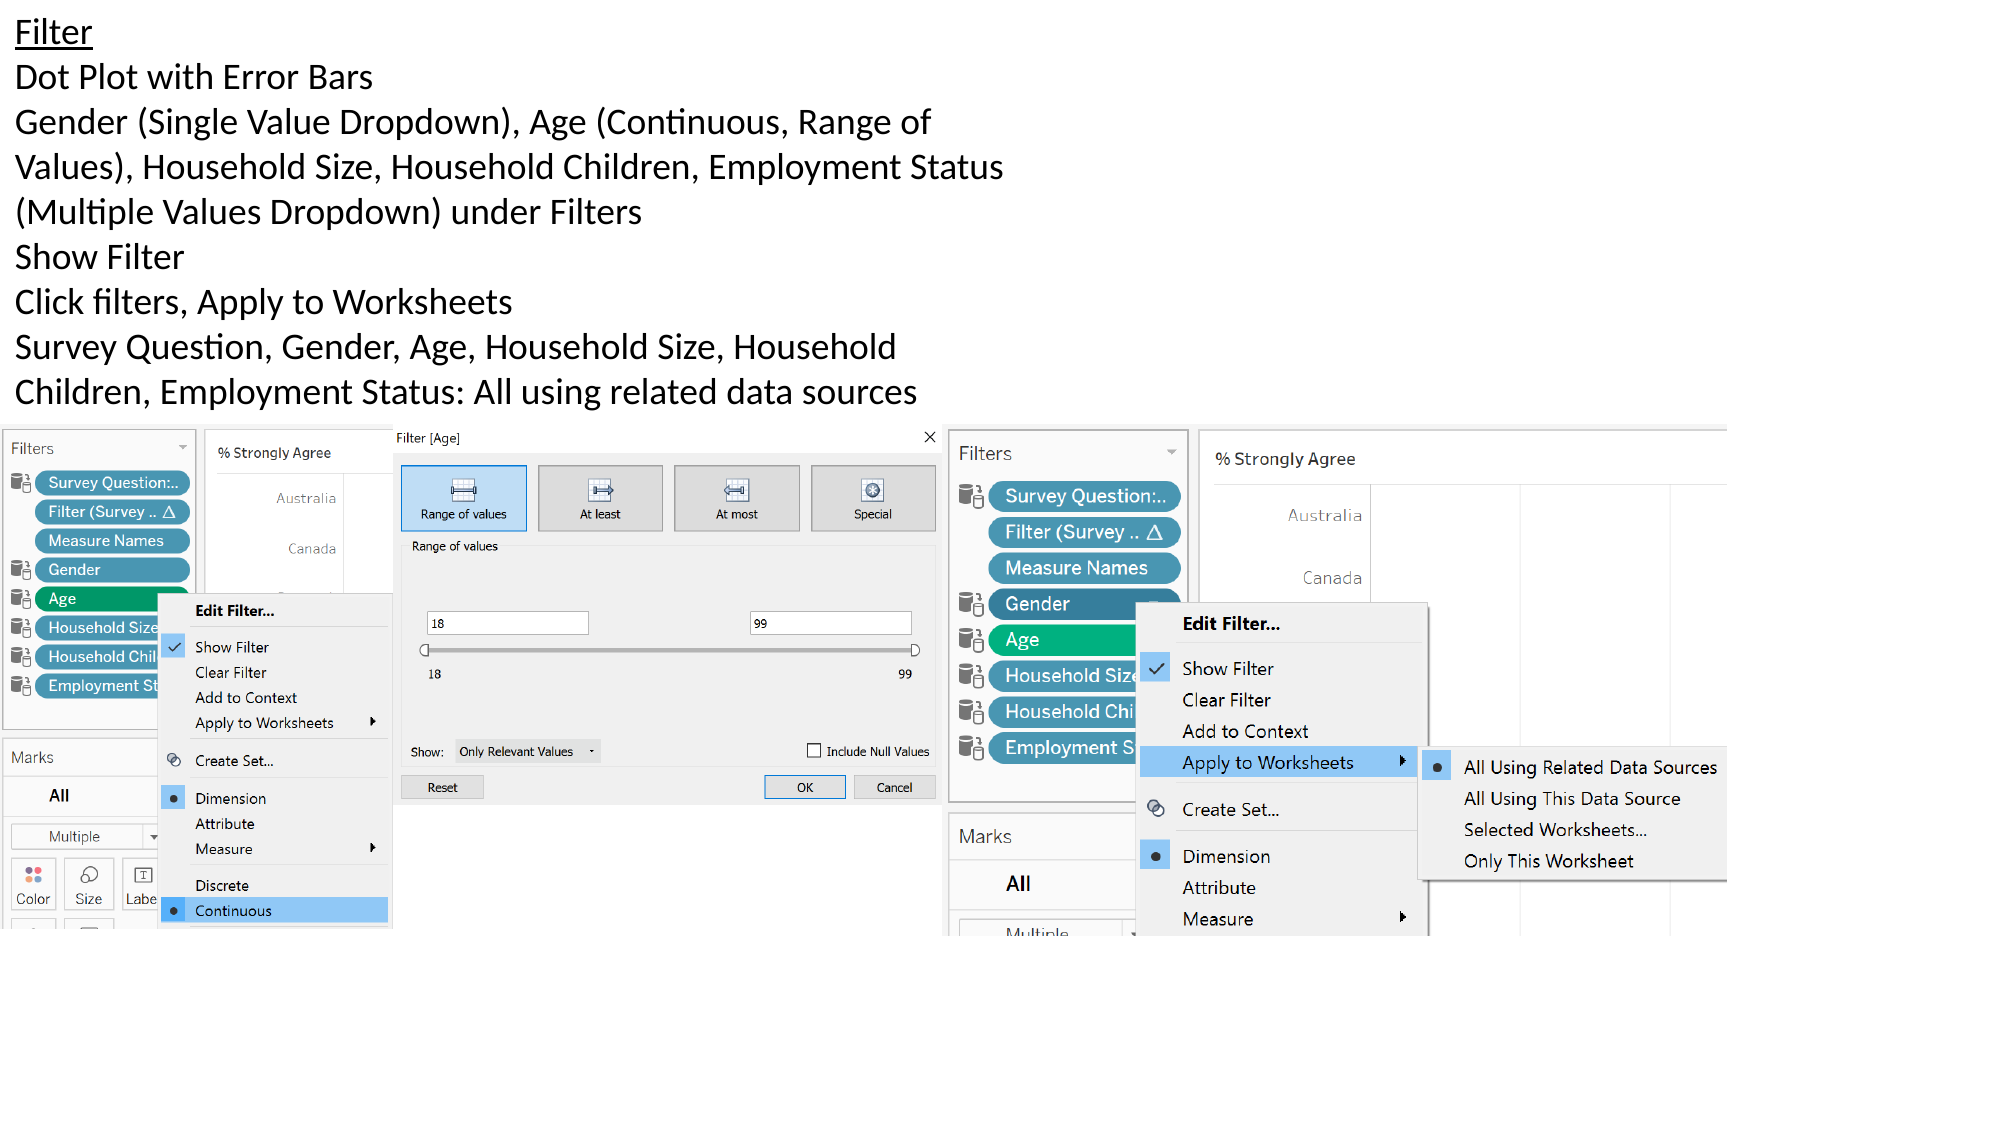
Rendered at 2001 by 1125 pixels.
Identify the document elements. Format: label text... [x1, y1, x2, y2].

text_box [0, 423, 942, 929]
text_box Filter Dot Plot with Error Bars Gender (Single Value Dropdown), Age (Continuous, Range of Values), Household Size, Household Children, Employment Status (Multiple Values Dropdown) under Filters Show Filter Click filters, Apply to Worksheets Survey Question, Gender, Age, Household Size, Household Children, Employment Status: All using related data sources [0, 0, 1034, 420]
picture [942, 424, 1727, 936]
